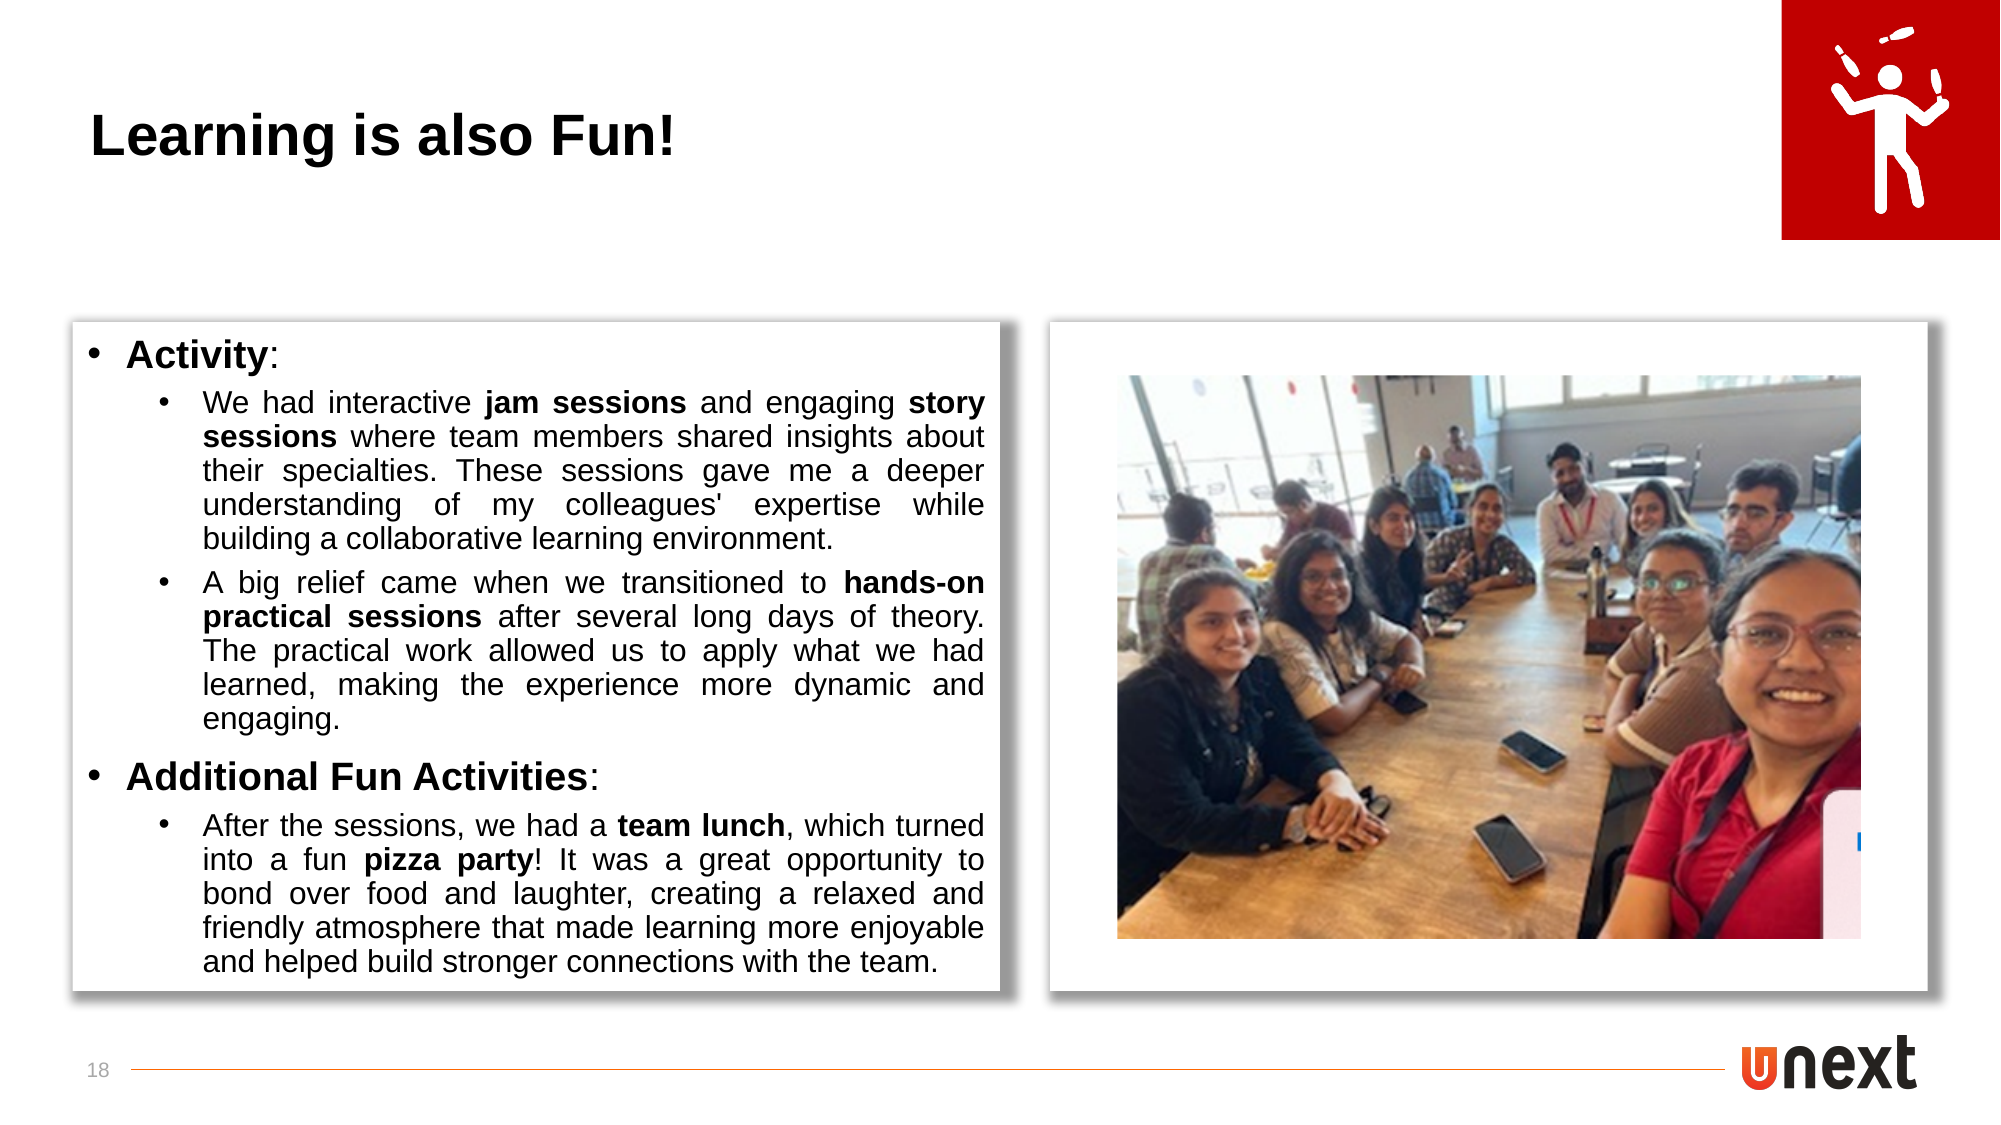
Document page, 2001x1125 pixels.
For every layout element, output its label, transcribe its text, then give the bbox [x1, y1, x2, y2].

text_box [1050, 322, 1928, 991]
picture [1791, 20, 1991, 220]
title Learning is also Fun! [76, 78, 1791, 196]
picture [1742, 1035, 1917, 1090]
text_box [1781, 0, 2000, 241]
picture [1116, 374, 1861, 939]
text_box Activity: We had interactive jam sessions and engaging story sessions where team members shared insights about their specialties. These sessions gave me a deeper understanding of my colleagues' expertise while building a collaborative learning environment. A big relief came when we transitioned to hands-on practical sessions after several long days of theory. The practical work allowed us to apply what we had learned, making the experience more dynamic and engaging. Additional Fun Activities: After the sessions, we had a team lunch, which turned into a fun pizza party! It was a great opportunity to bond over food and laughter, creating a relaxed and friendly atmosphere that made learning more enjoyable and helped build stronger connections with the team. [72, 322, 1000, 991]
slide_number 18 [48, 1047, 110, 1091]
